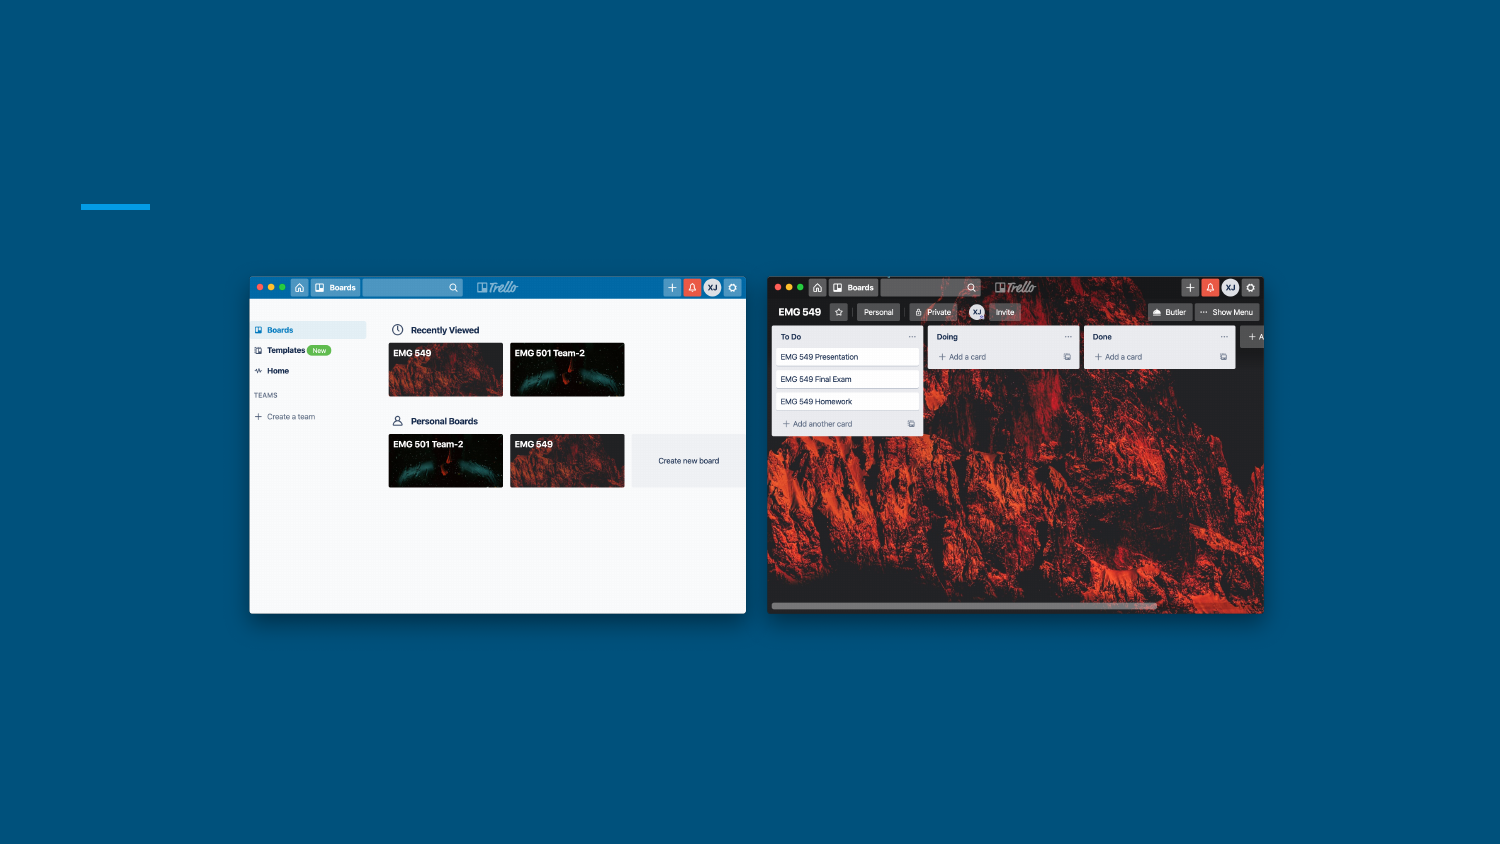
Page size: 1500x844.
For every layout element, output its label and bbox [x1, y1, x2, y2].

picture [249, 276, 746, 614]
picture [767, 276, 1267, 616]
